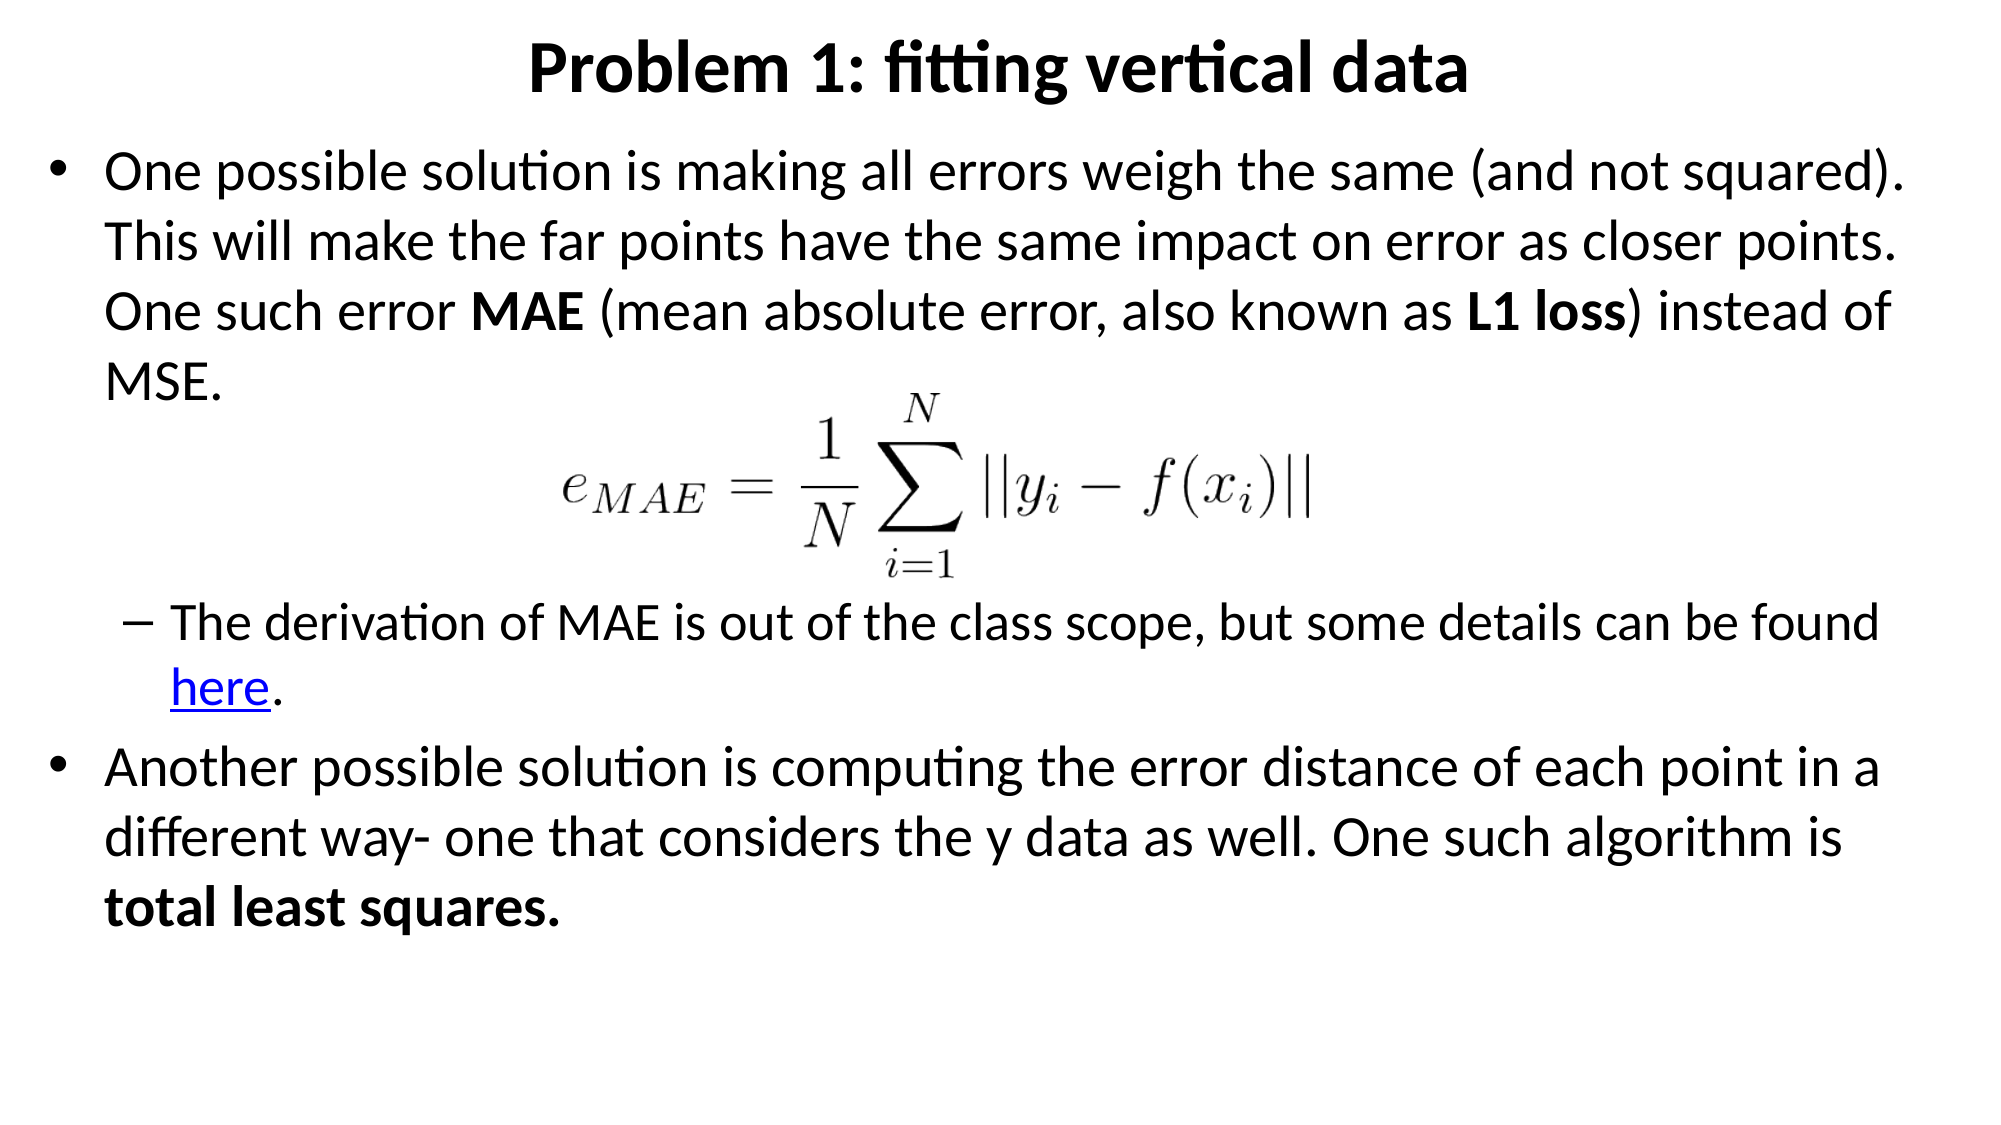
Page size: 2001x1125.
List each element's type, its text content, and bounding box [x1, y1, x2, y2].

list One possible solution is making all errors weigh the same (and not squared). This will make the far points have the same impact on error as closer points. One such error MAE (mean absolute error, also known as L1 loss) instead of MSE. The derivation of MAE is out of the class scope, but some details can be found here. Another possible solution is computing the error distance of each point in a different way- one that considers the y data as well. One such algorithm is total least squares. [33, 125, 1967, 1063]
title Problem 1: fitting vertical data [33, 0, 1967, 125]
picture [563, 393, 1309, 579]
